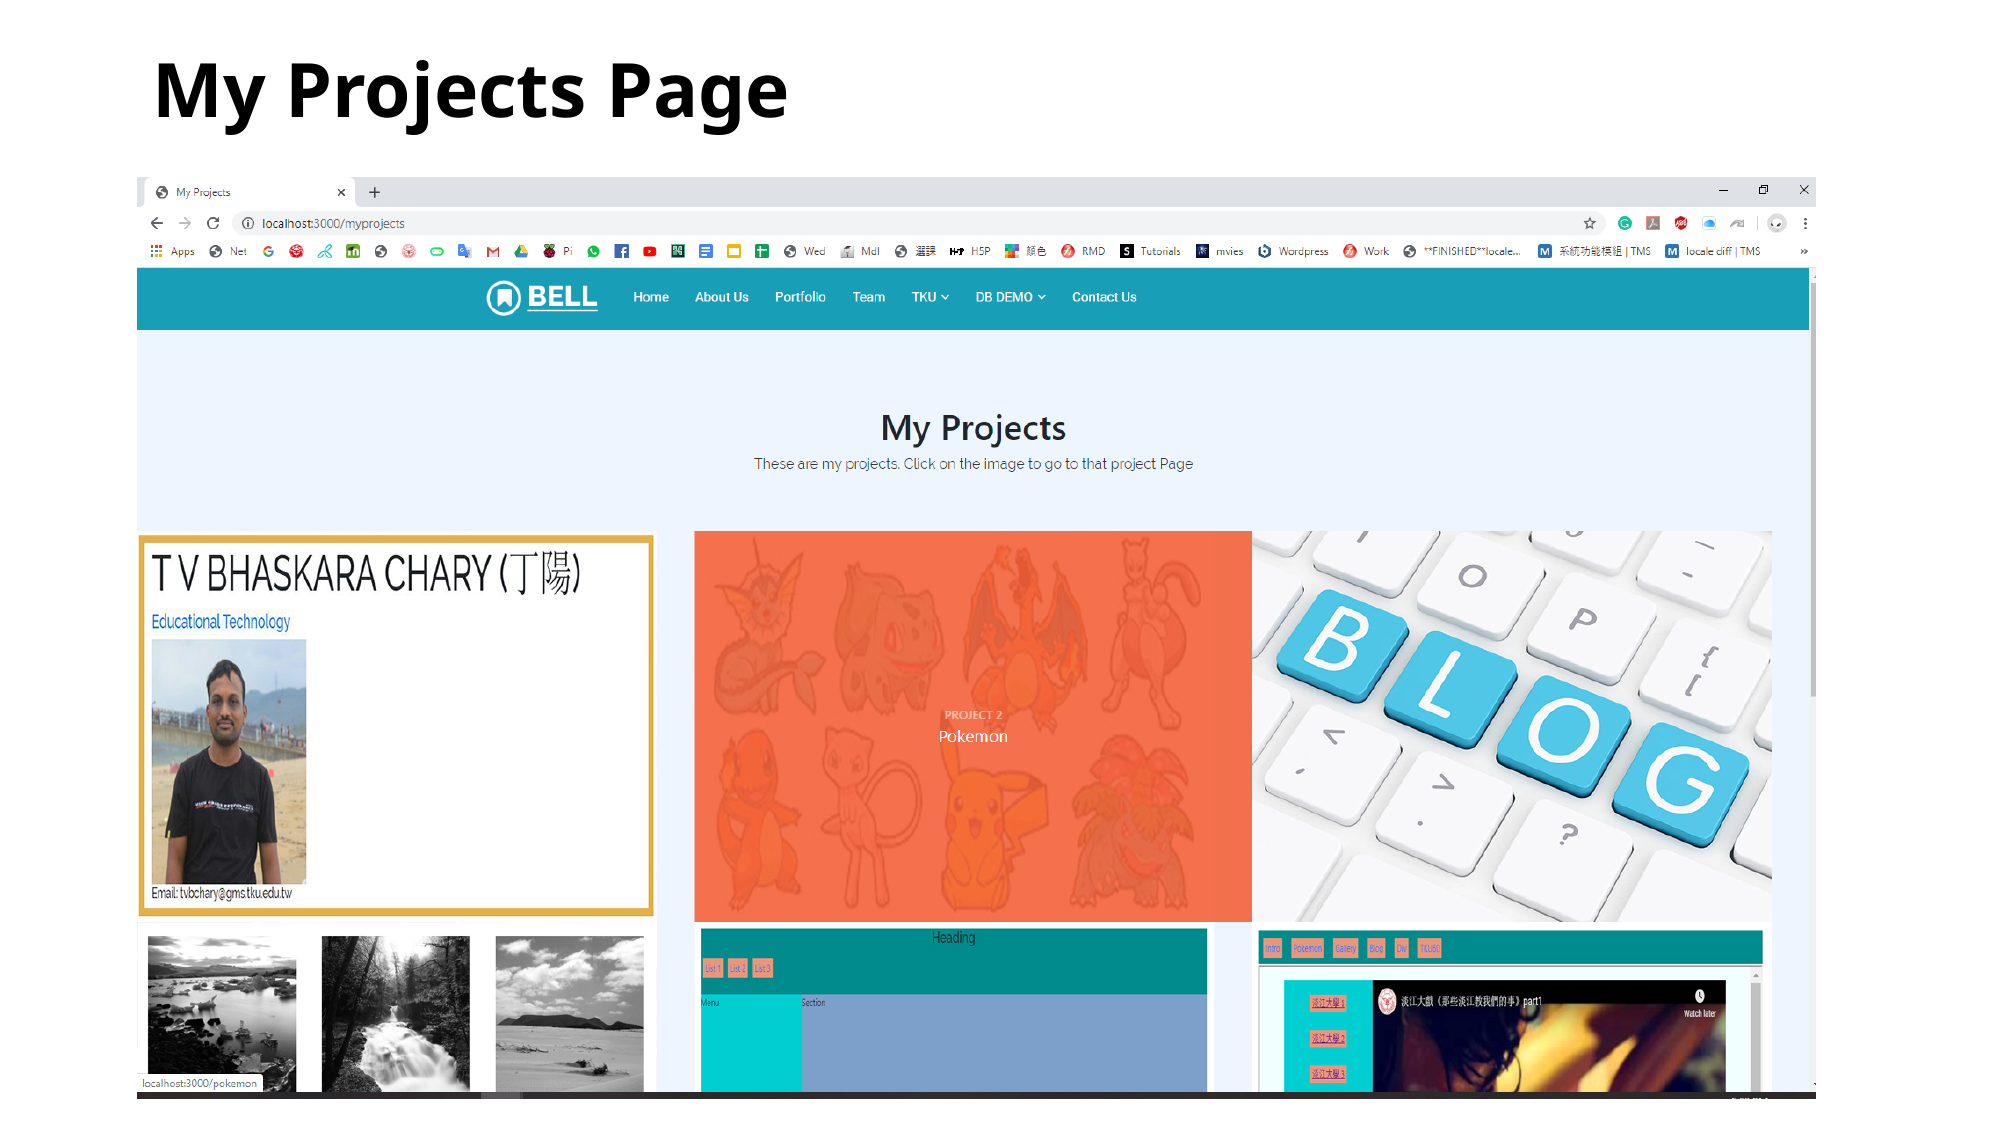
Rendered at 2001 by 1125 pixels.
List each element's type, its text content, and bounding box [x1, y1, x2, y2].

picture [137, 177, 1816, 1099]
title My Projects Page [137, 26, 1863, 160]
